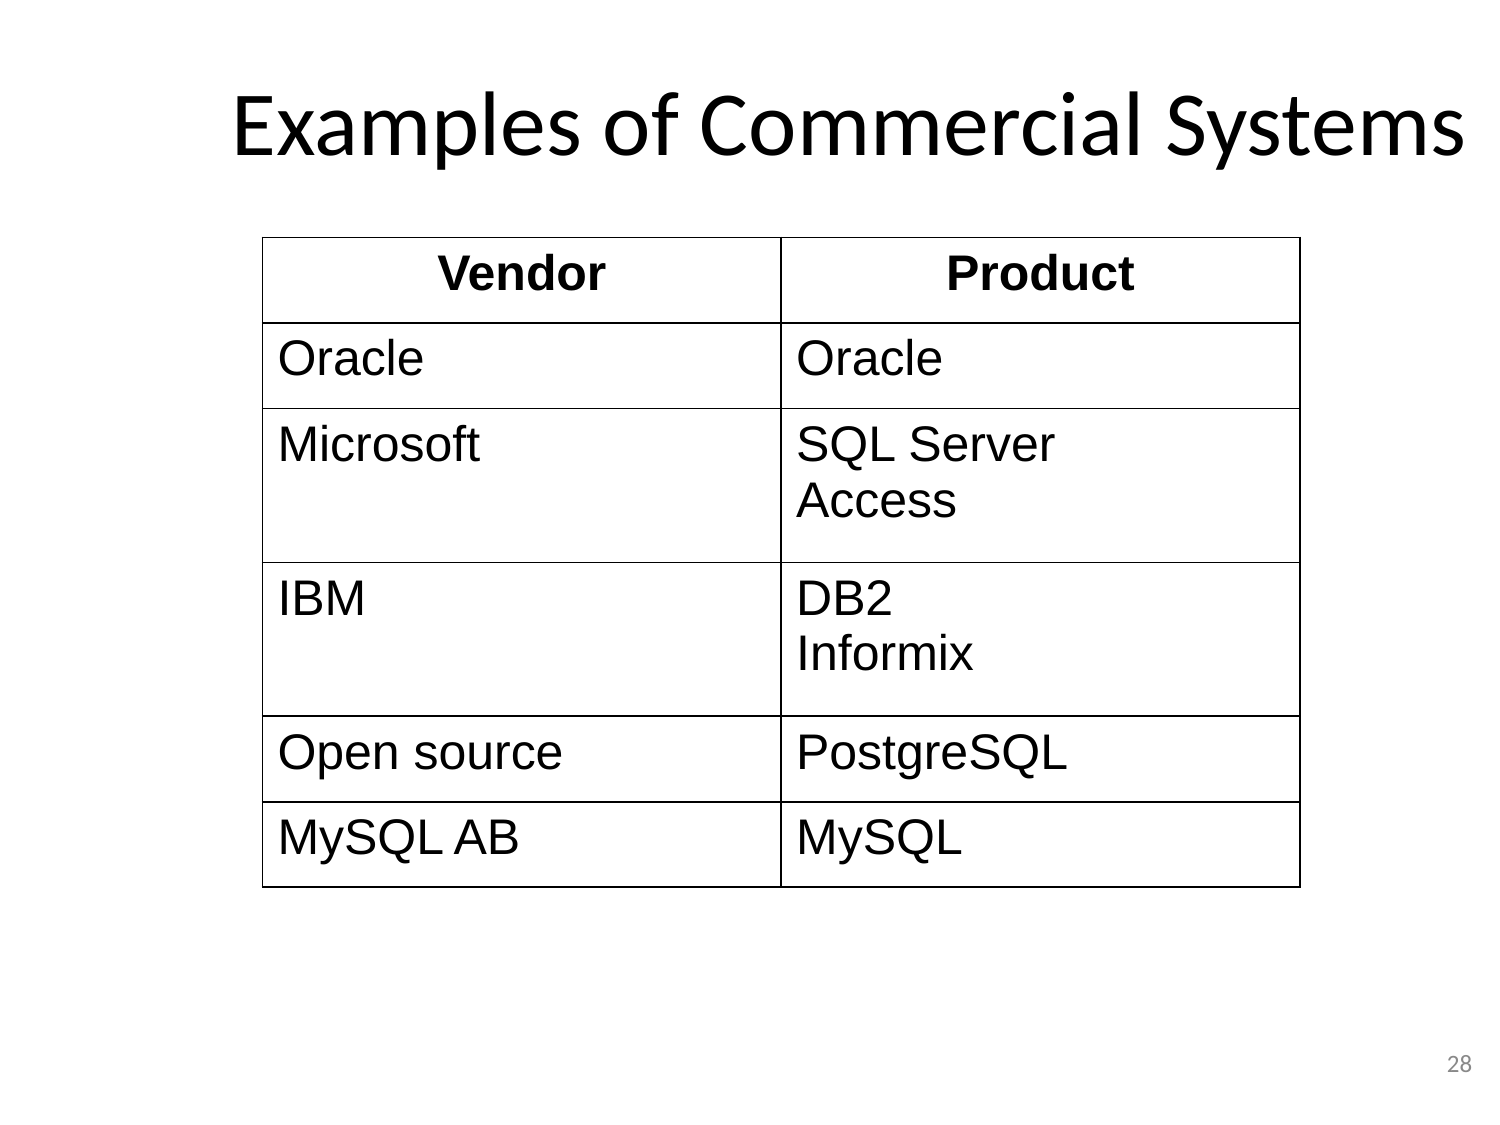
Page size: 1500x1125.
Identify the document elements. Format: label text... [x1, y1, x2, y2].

table_cell MySQL AB [263, 803, 780, 886]
table_cell Open source [263, 717, 780, 801]
table_header Product [782, 238, 1299, 322]
table_cell IBM [263, 563, 780, 715]
table_cell Oracle [782, 324, 1299, 408]
title Examples of Commercial Systems [212, 24, 1488, 213]
text_box 28 [1174, 1024, 1488, 1100]
table_cell Oracle [263, 324, 780, 408]
table_cell DB2 Informix [782, 563, 1299, 715]
table_header Vendor [263, 238, 780, 322]
table_cell Microsoft [263, 409, 780, 562]
table_cell MySQL [782, 803, 1299, 886]
table_cell SQL Server Access [782, 409, 1299, 562]
table_cell PostgreSQL [782, 717, 1299, 801]
